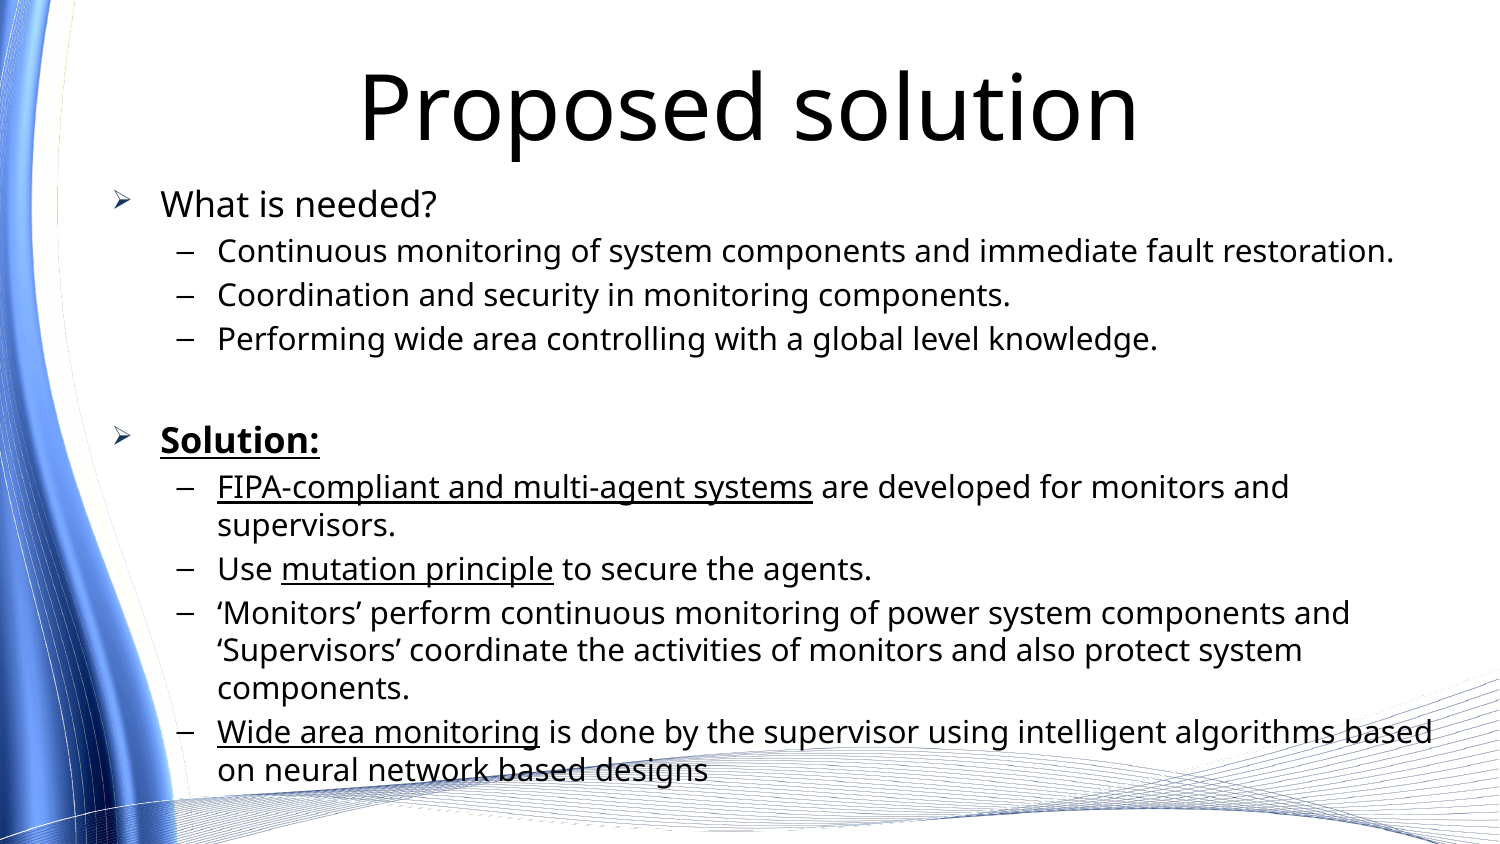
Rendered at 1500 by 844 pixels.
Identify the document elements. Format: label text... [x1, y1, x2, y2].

title Proposed solution [75, 33, 1425, 175]
text_box [0, 0, 137, 668]
list What is needed? Continuous monitoring of system components and immediate fault restoration. Coordination and security in monitoring components. Performing wide area controlling with a global level knowledge. Solution: FIPA-compliant and multi-agent systems are developed for monitors and supervisors. Use mutation principle to secure the agents. ‘Monitors’ perform continuous monitoring of power system components and ‘Supervisors’ coordinate the activities of monitors and also protect system components. Wide area monitoring is done by the supervisor using intelligent algorithms based on neural network based designs [96, 174, 1479, 797]
